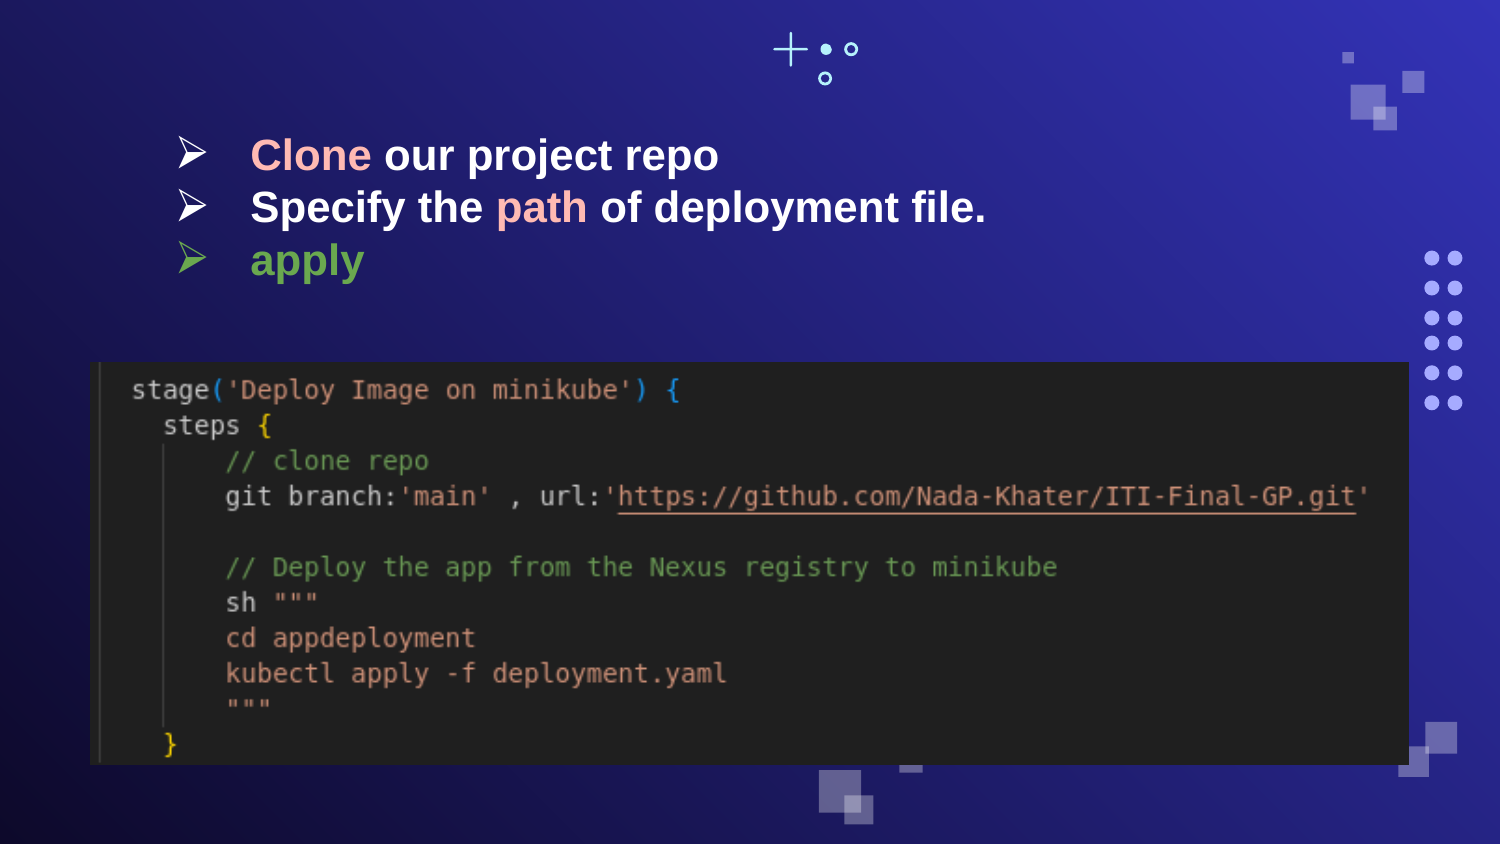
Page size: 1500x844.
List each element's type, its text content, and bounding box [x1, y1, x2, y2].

subtitle Clone our project repo Specify the path of deployment file. apply [160, 63, 1184, 348]
picture [90, 361, 1410, 765]
